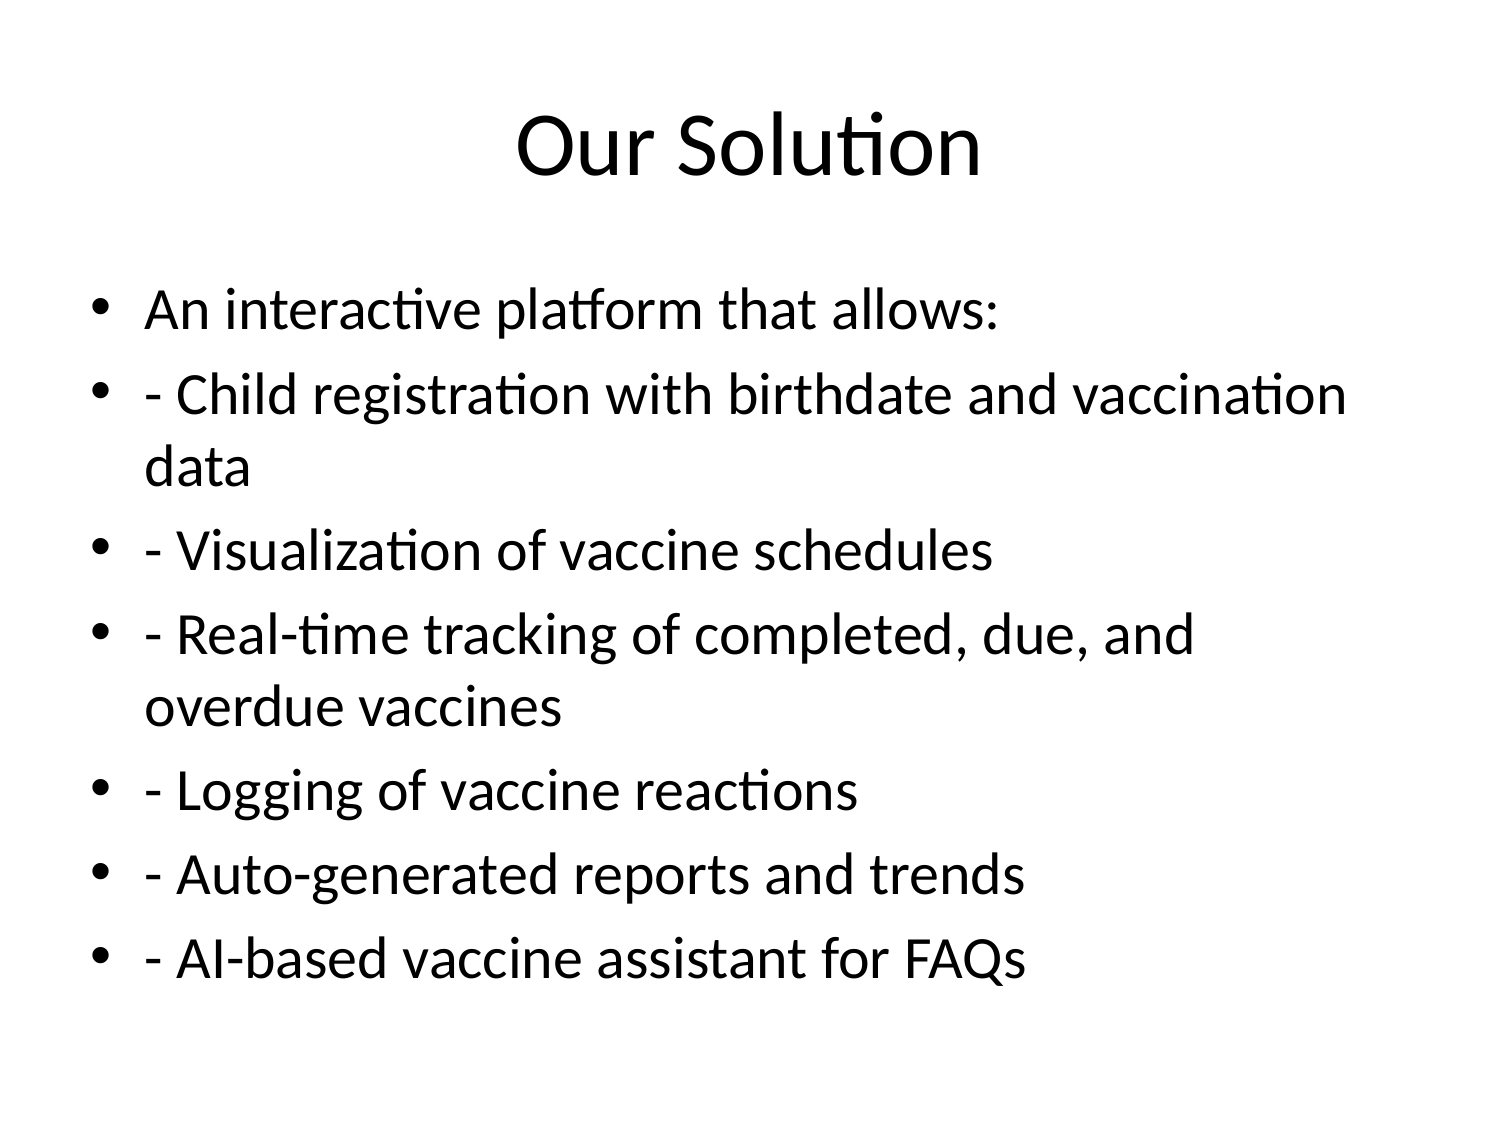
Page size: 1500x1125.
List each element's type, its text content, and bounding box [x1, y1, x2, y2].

list An interactive platform that allows: - Child registration with birthdate and vaccination data - Visualization of vaccine schedules - Real-time tracking of completed, due, and overdue vaccines - Logging of vaccine reactions - Auto-generated reports and trends - AI-based vaccine assistant for FAQs [75, 262, 1425, 1005]
title Our Solution [75, 45, 1425, 233]
